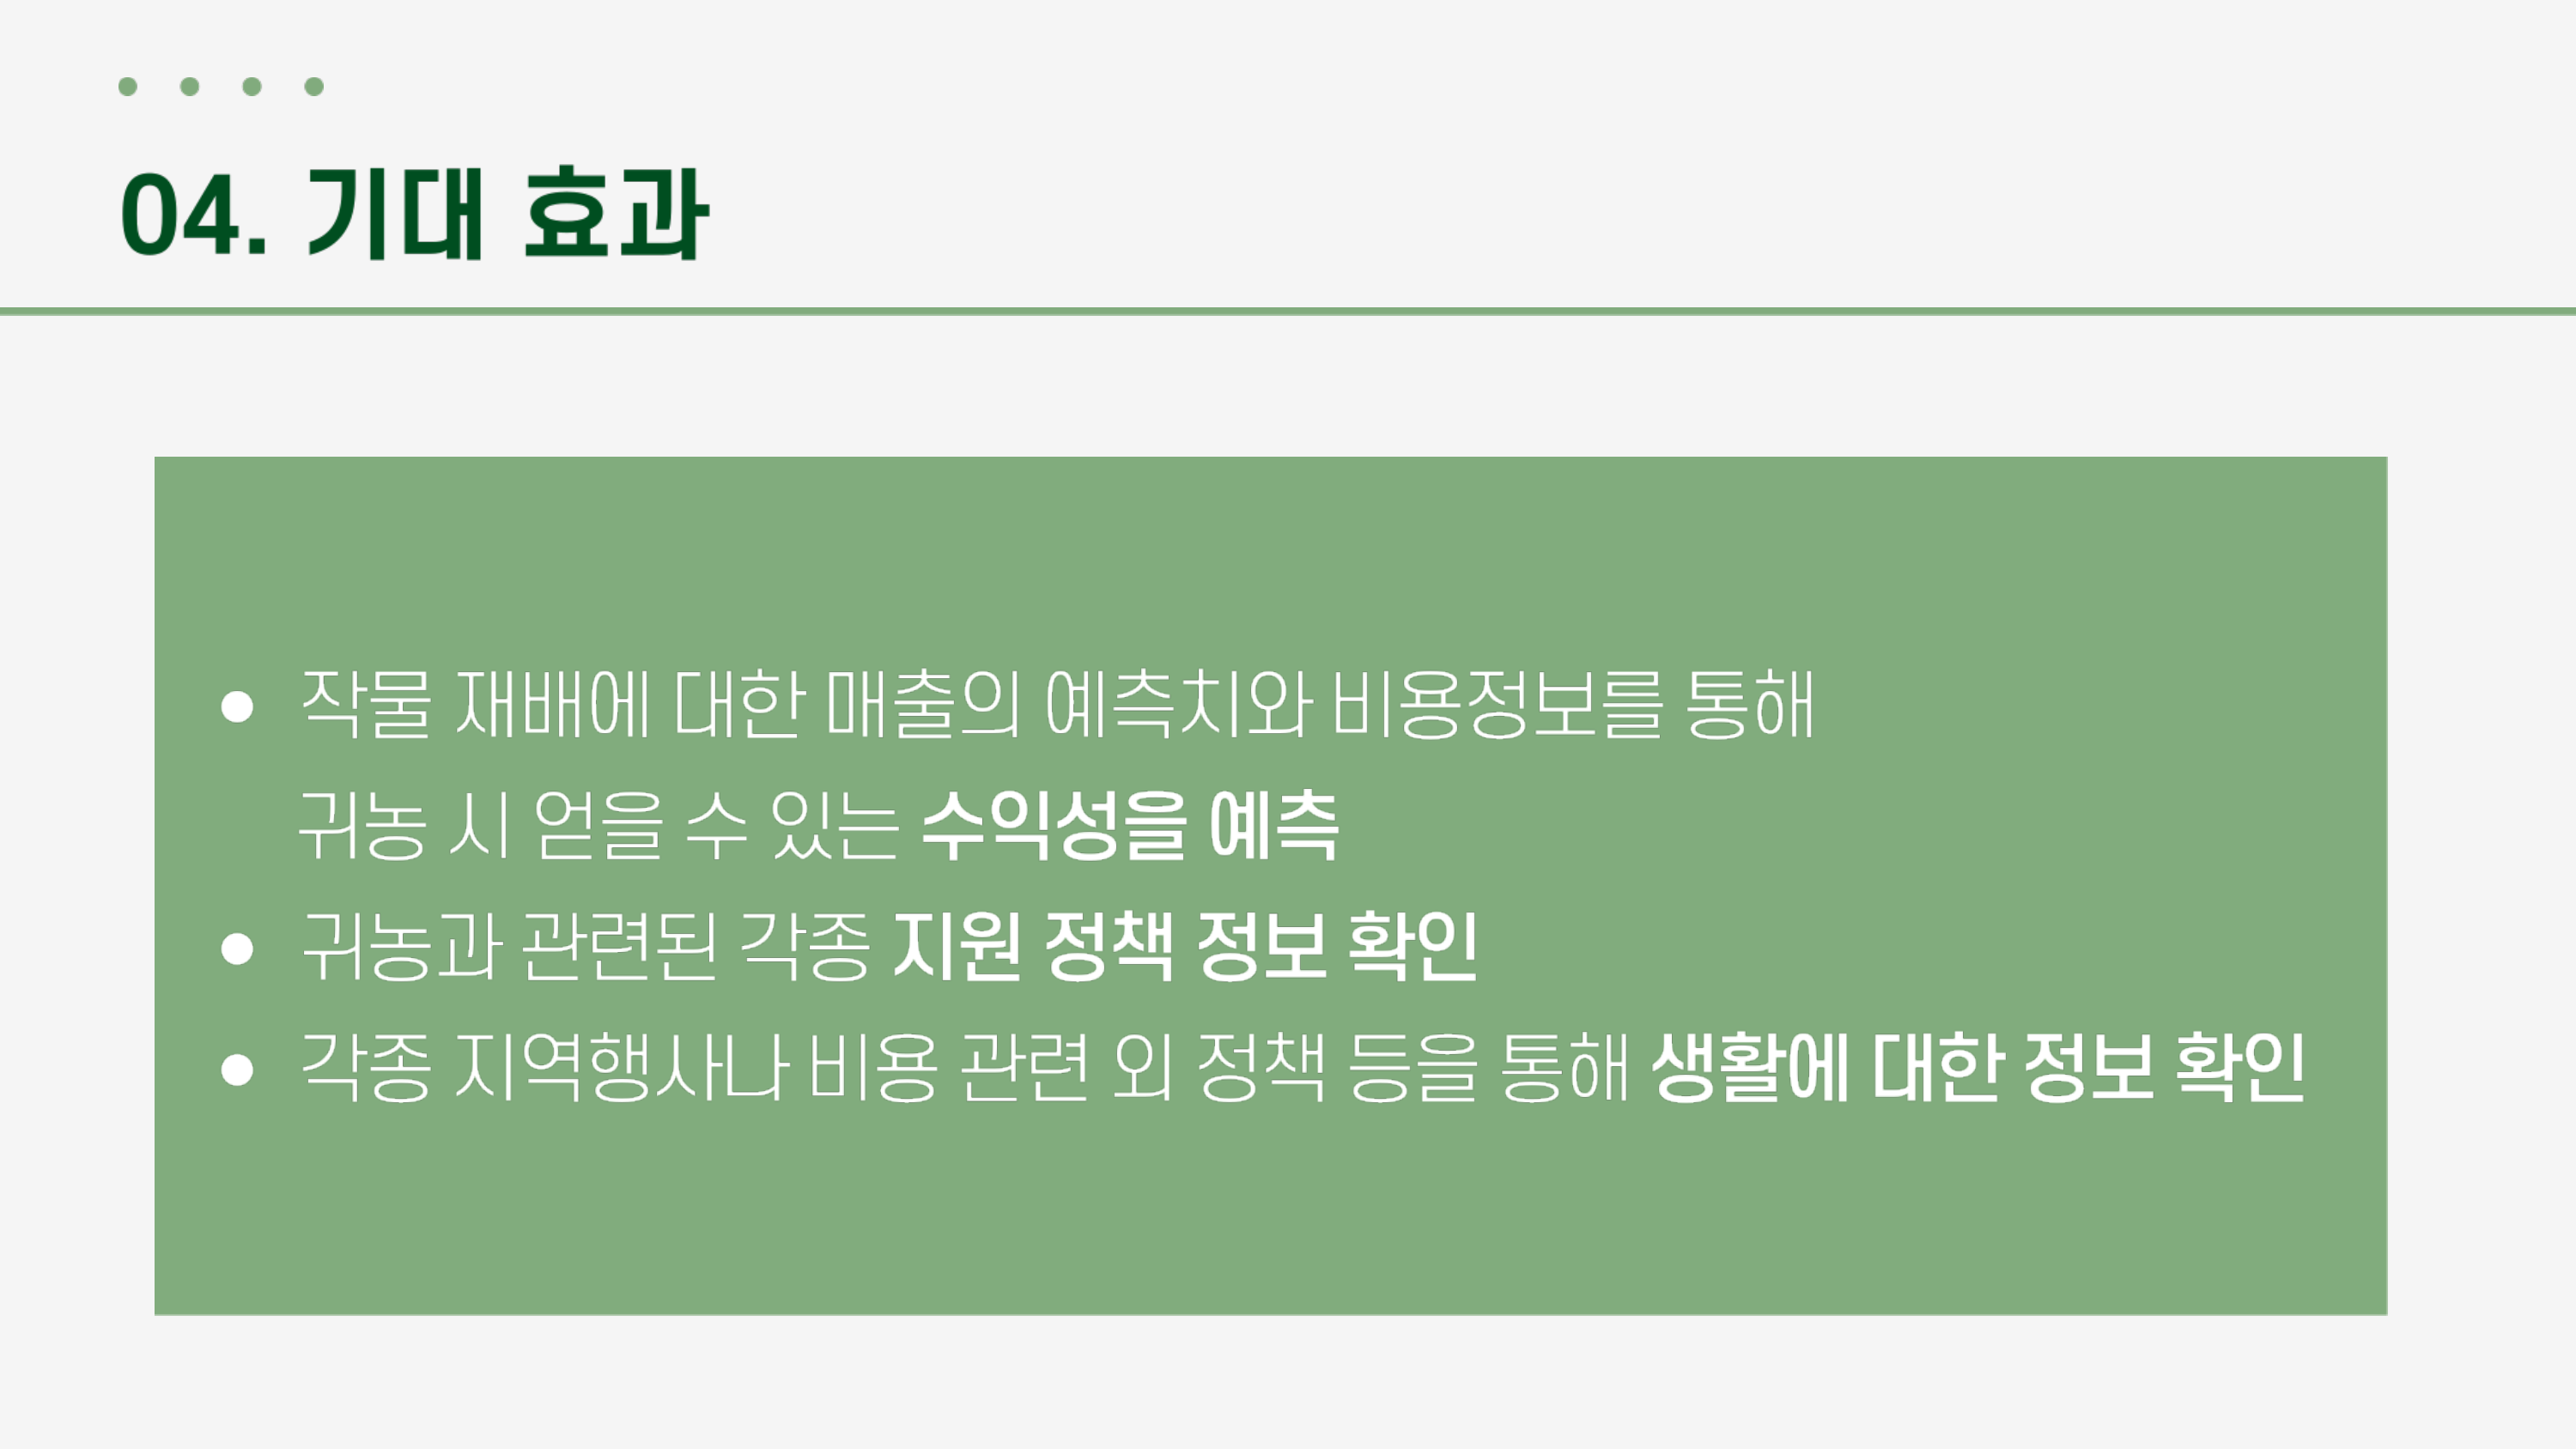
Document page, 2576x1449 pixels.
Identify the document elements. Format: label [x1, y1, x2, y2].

picture [197, 641, 2349, 1139]
text_box [154, 457, 2388, 1316]
text_box [0, 307, 2576, 316]
picture [103, 130, 768, 306]
text_box [118, 77, 324, 97]
